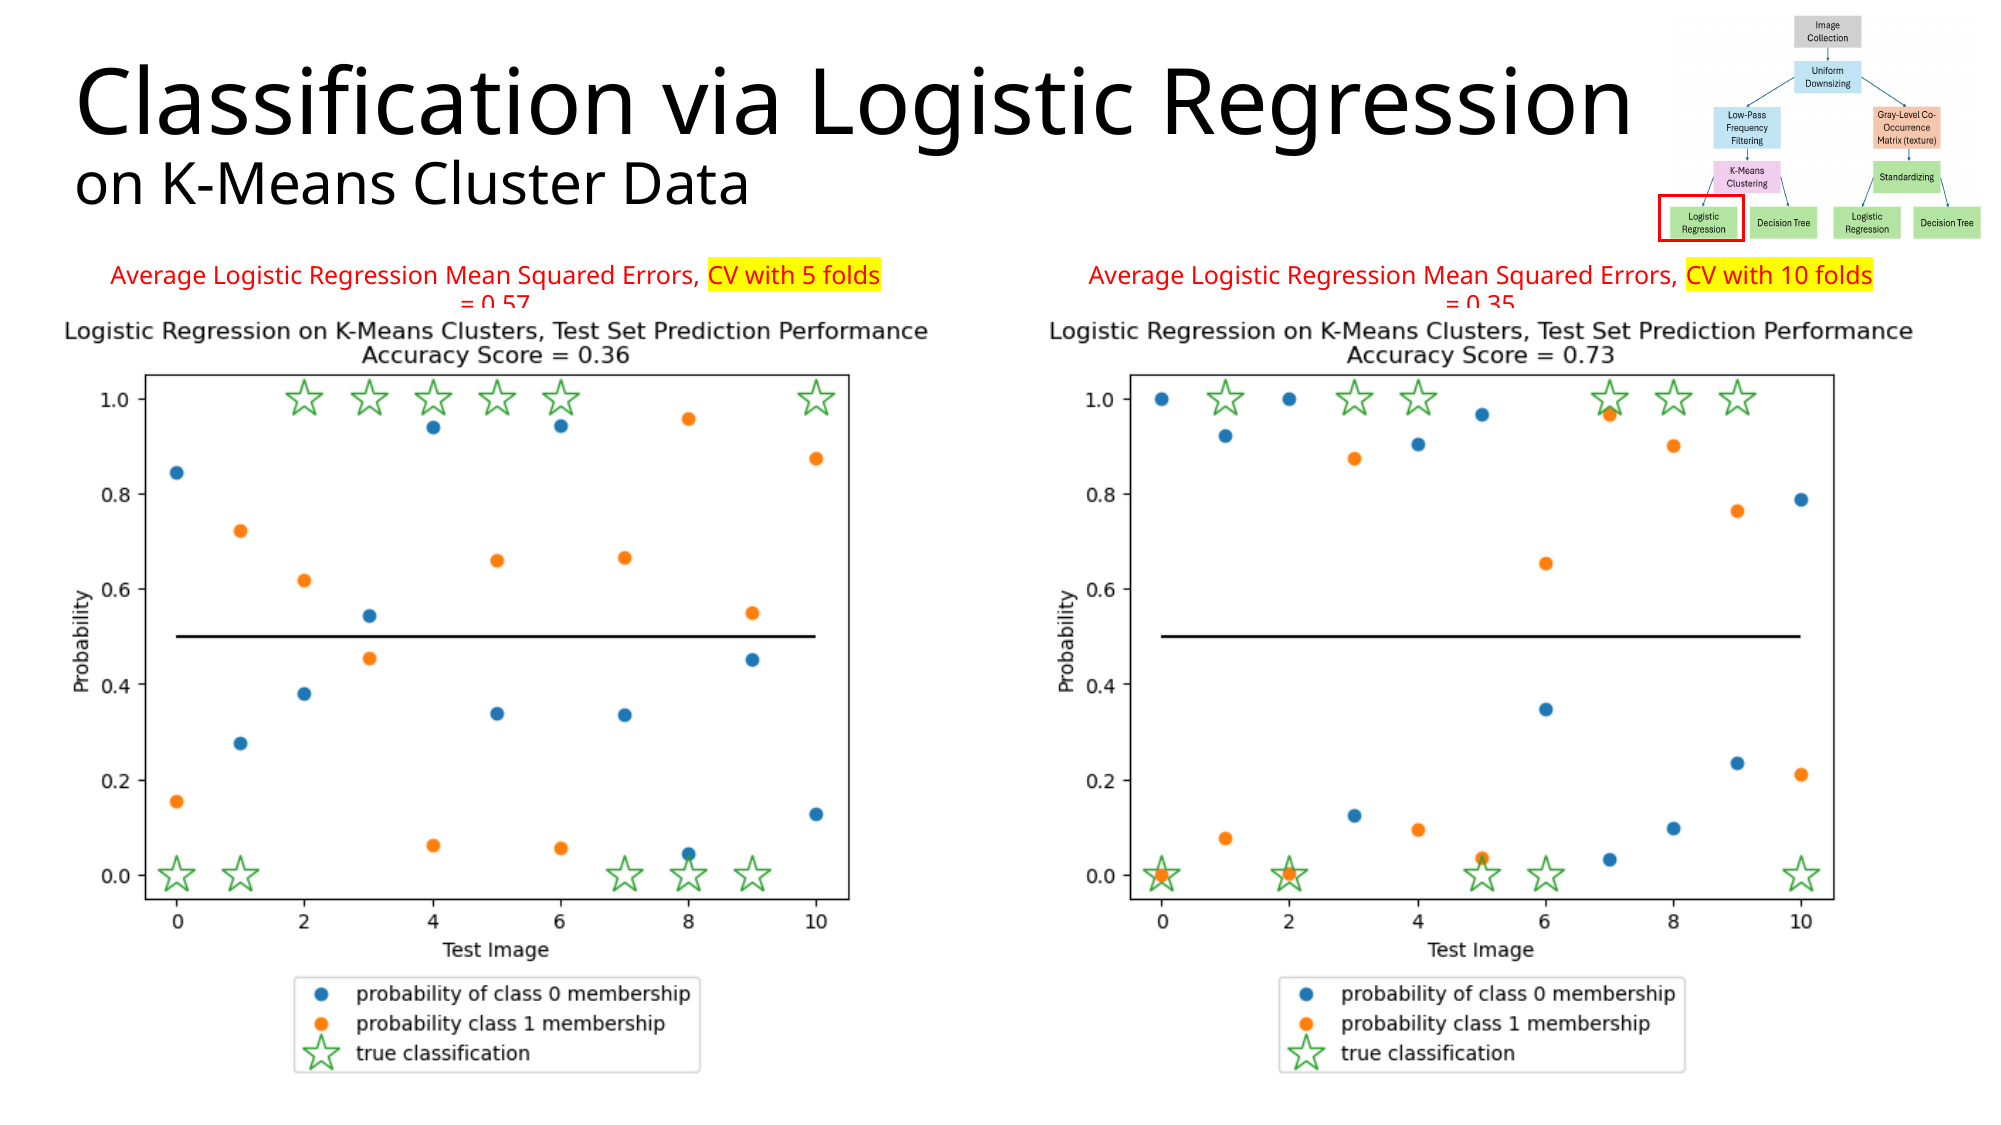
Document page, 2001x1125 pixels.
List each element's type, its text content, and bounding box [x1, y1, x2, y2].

picture [50, 307, 942, 1087]
picture [1035, 307, 1927, 1087]
text_box Classification via Logistic Regression on K-Means Cluster Data [59, 27, 1785, 245]
text_box Average Logistic Regression Mean Squared Errors, CV with 10 folds = 0.35 [1064, 251, 1898, 307]
text_box Average Logistic Regression Mean Squared Errors, CV with 5 folds = 0.57 [90, 251, 901, 307]
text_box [1659, 12, 1982, 242]
